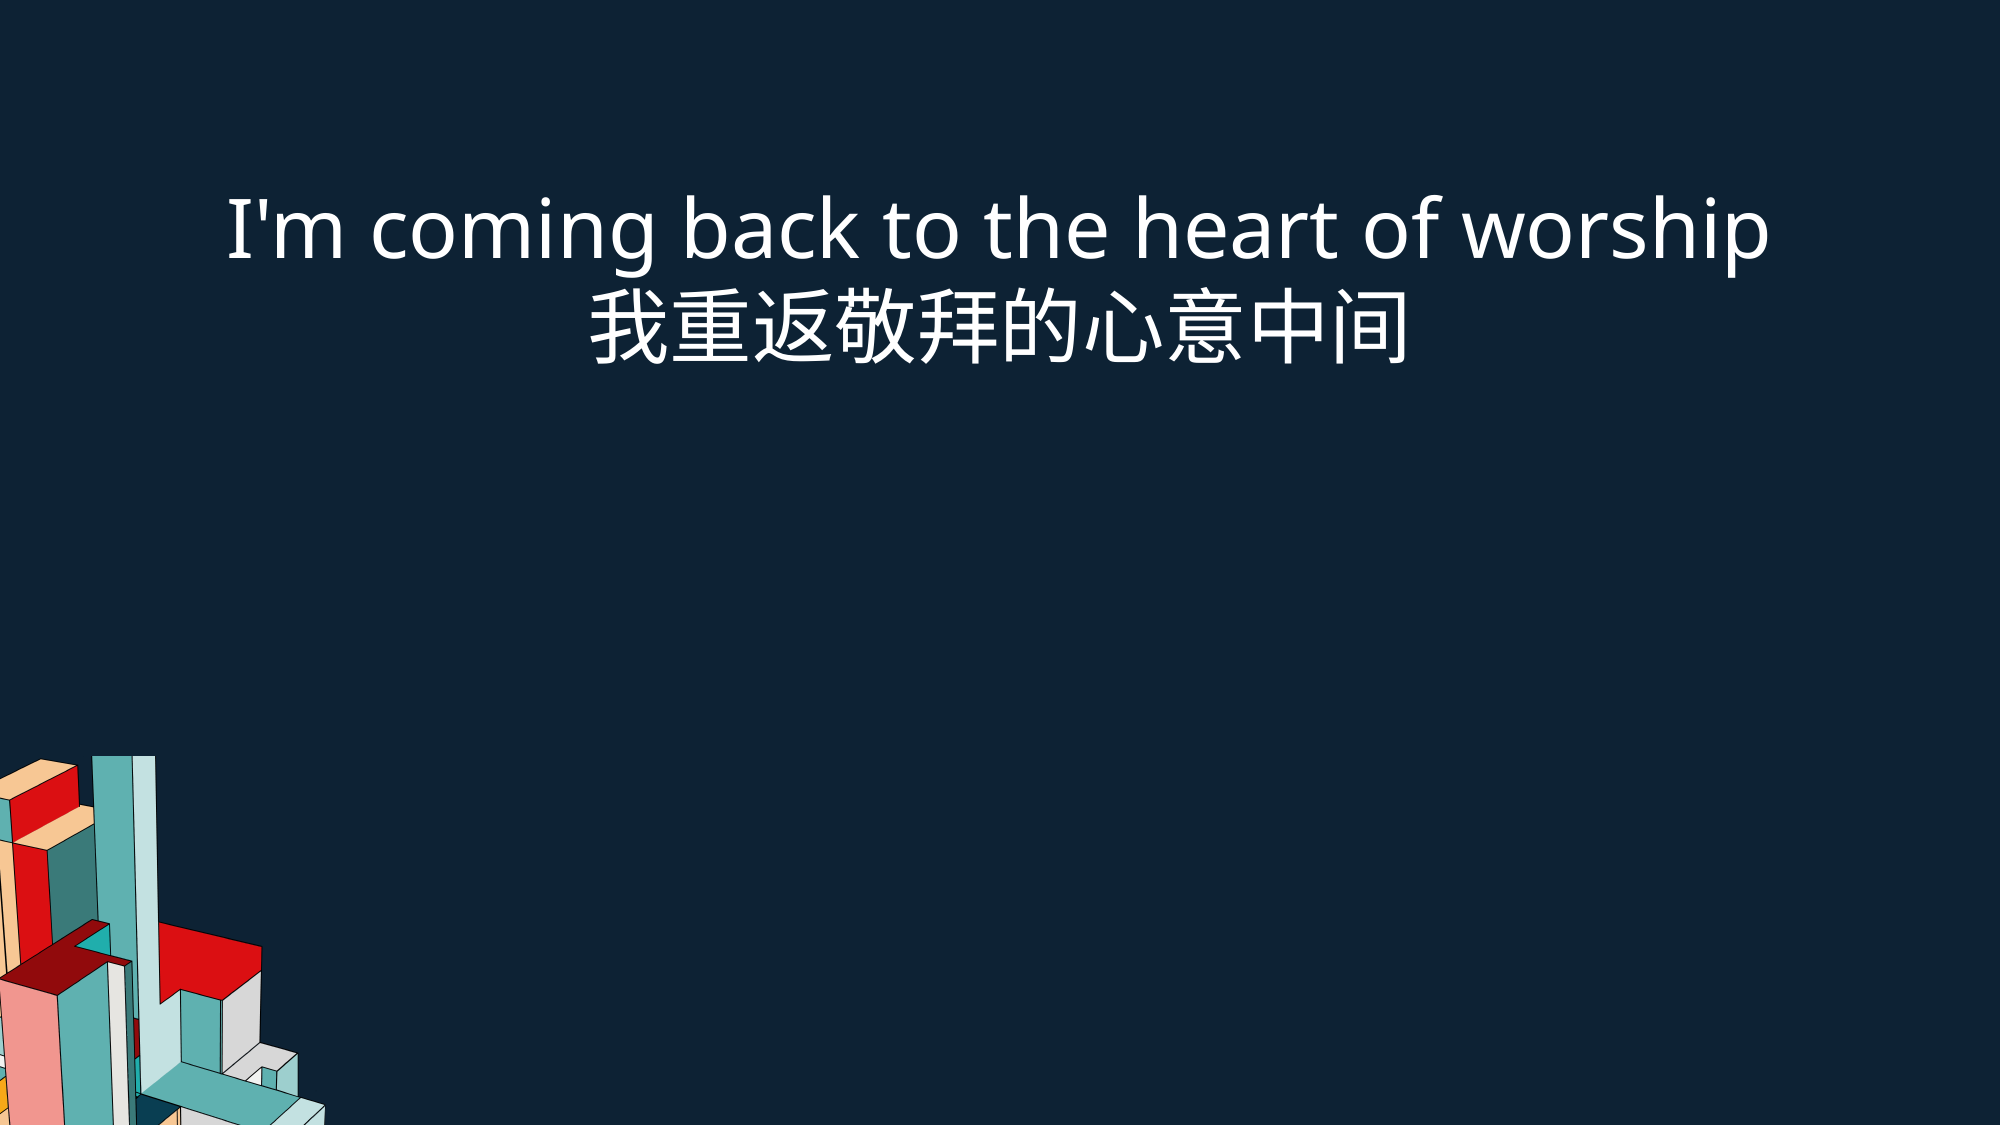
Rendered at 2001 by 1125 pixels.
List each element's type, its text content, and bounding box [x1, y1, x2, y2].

picture [0, 756, 326, 1125]
text_box I'm coming back to the heart of worship 我重返敬拜的心意中间 [99, 168, 1900, 382]
